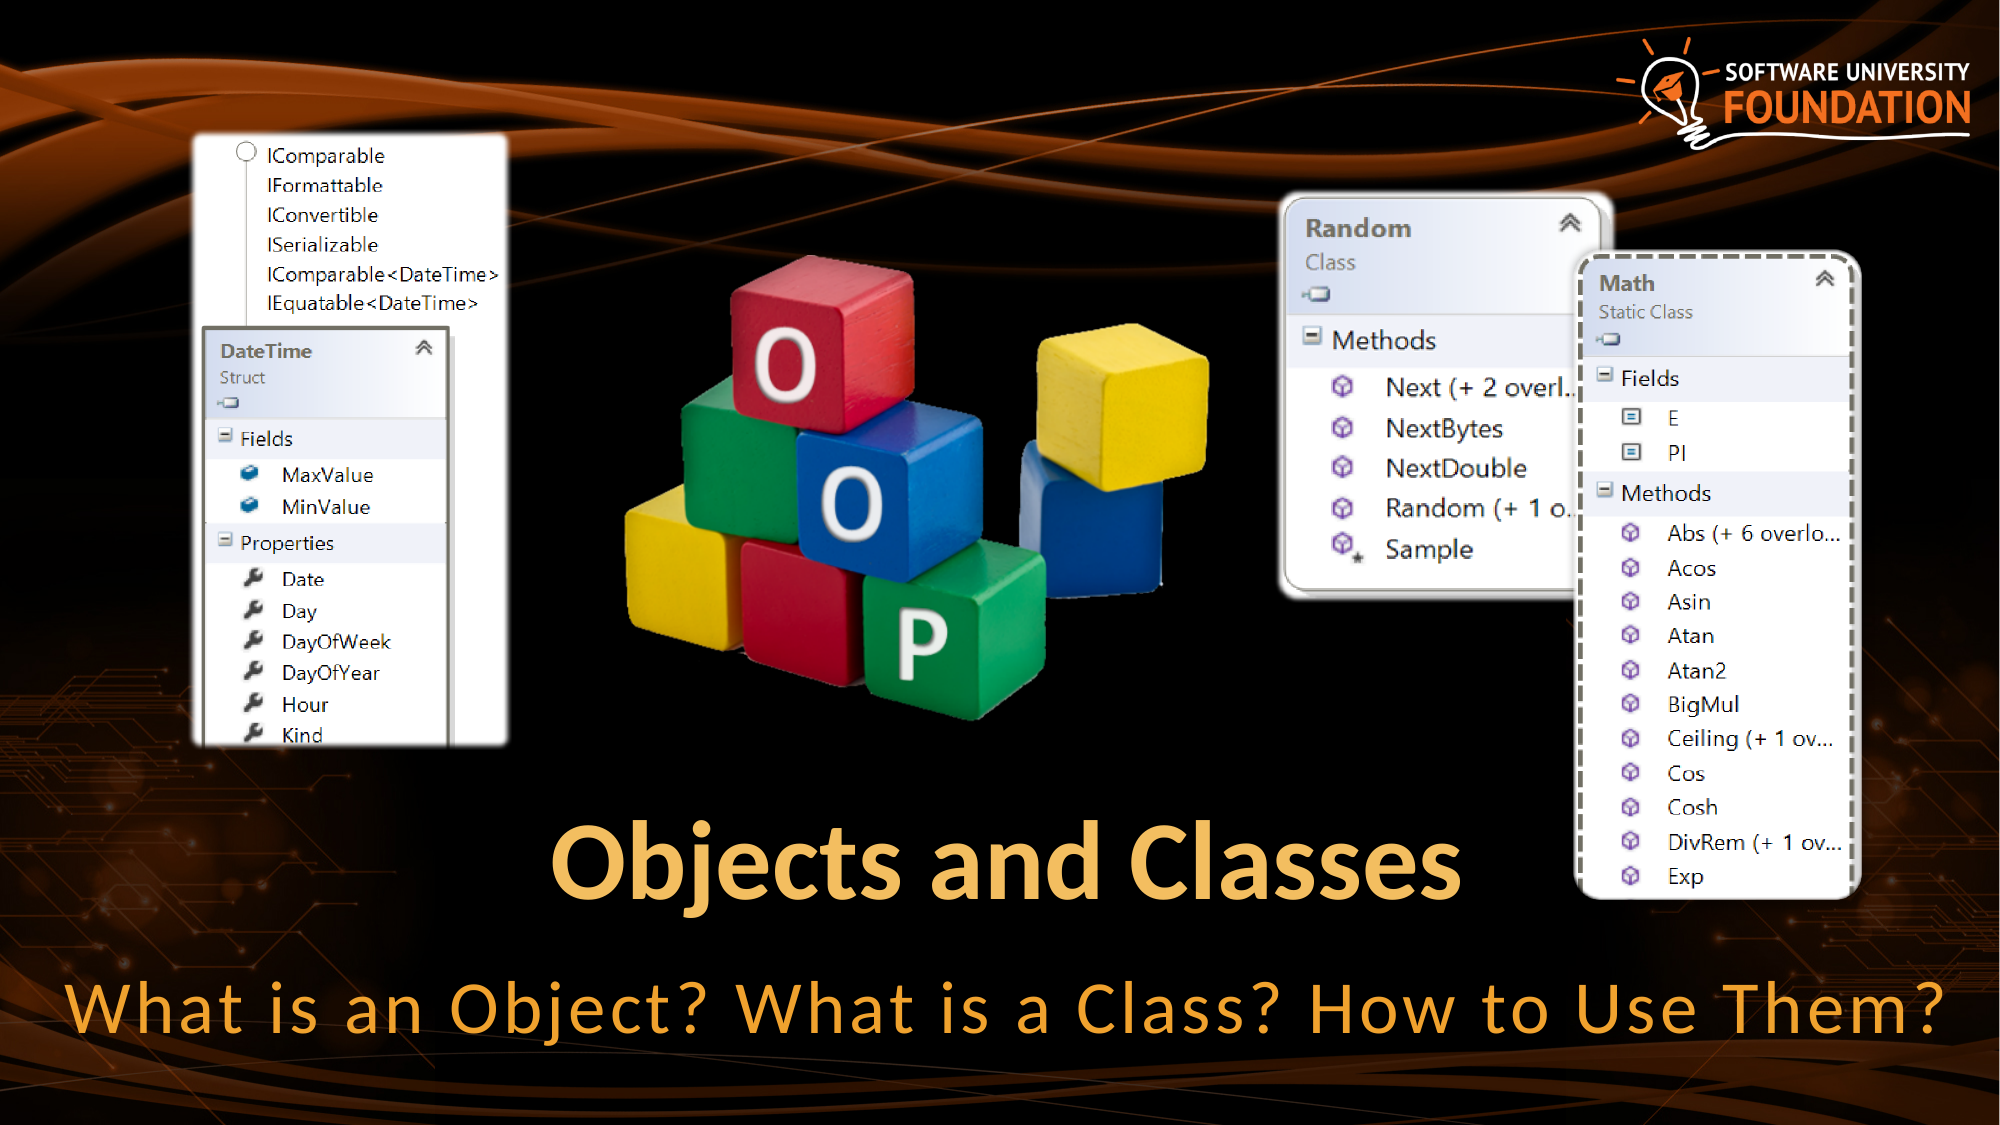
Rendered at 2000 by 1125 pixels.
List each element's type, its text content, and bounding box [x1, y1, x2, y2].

title Objects and Classes [274, 795, 1741, 931]
list What is an Object? What is a Class? How to Use Them? [28, 948, 1988, 1052]
picture [0, 0, 2000, 1125]
